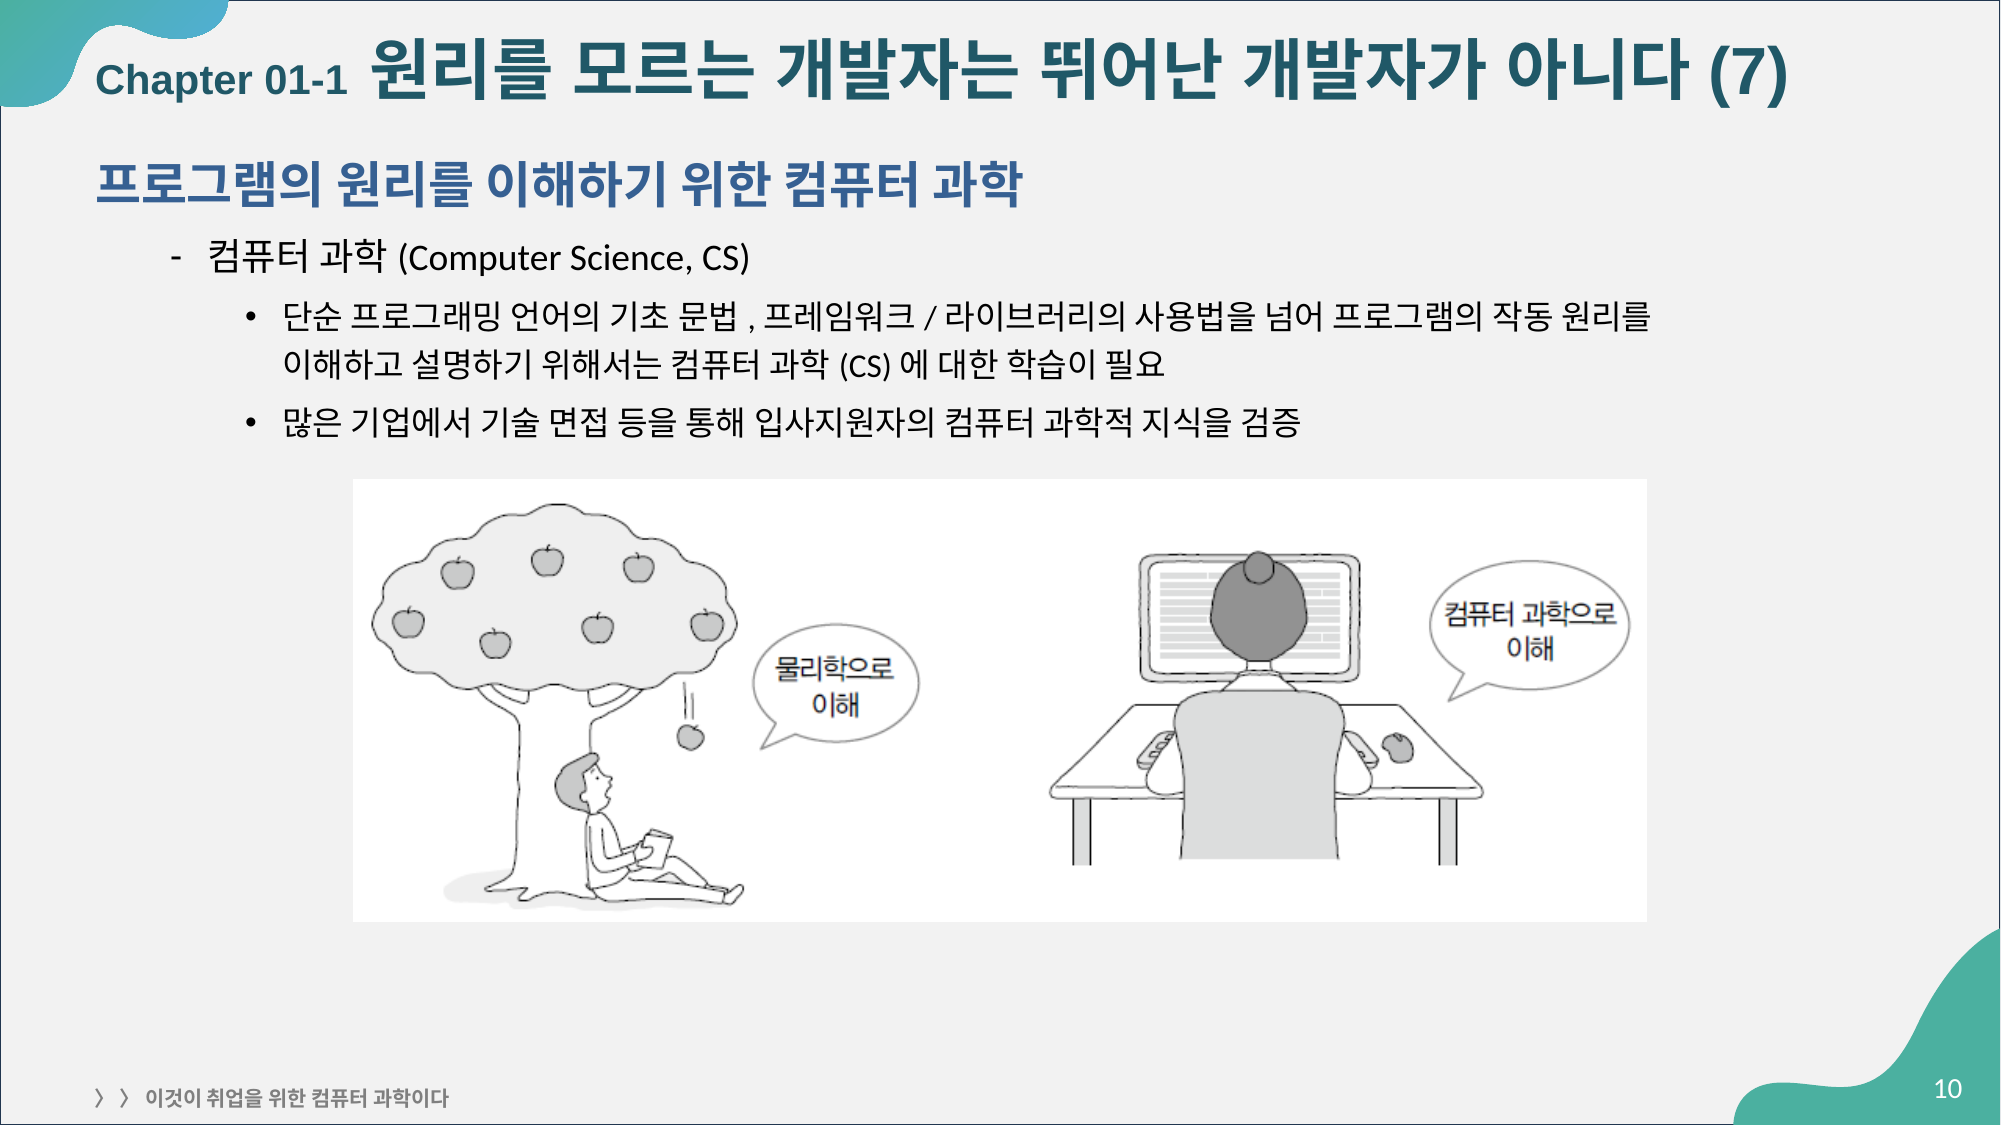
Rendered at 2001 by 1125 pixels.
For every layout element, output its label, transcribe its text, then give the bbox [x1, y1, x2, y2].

title Chapter 01-1 원리를 모르는 개발자는 뛰어난 개발자가 아니다(7) [79, 17, 1931, 128]
list 프로그램의 원리를 이해하기 위한 컴퓨터 과학 컴퓨터 과학(Computer Science, CS) 단순 프로그래밍 언어의 기초 문법,프레임워크/라이브러리의 사용법을 넘어 프로그램의 작동 원리를 이해하고 설명하기 위해서는 컴퓨터 과학(CS)에 대한 학습이 필요 많은 기업에서 기술 면접 등을 통해 입사지원자의 컴퓨터 과학적 지식을 검증 [79, 133, 1931, 1035]
slide_number 10 [1917, 1061, 1984, 1122]
picture [353, 479, 1647, 923]
footer 〉 〉 이것이 취업을 위한 컴퓨터 과학이다 [79, 1078, 755, 1114]
